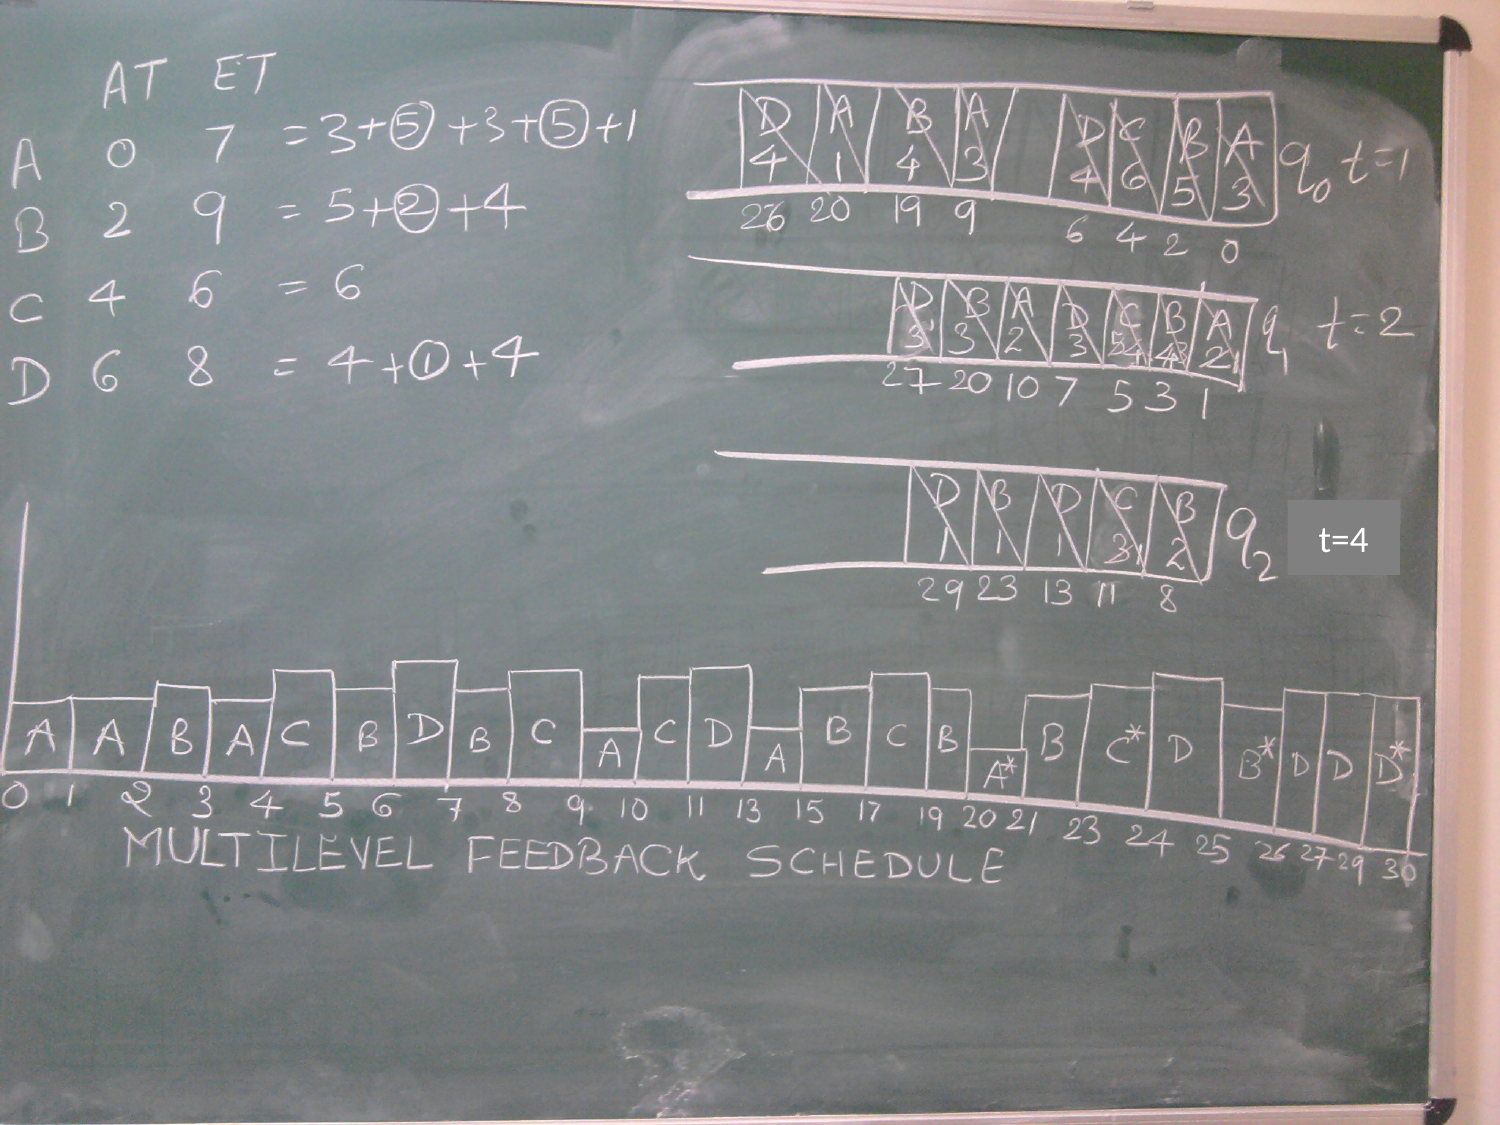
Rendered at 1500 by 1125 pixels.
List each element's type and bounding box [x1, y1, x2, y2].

list [0, 0, 1500, 1125]
